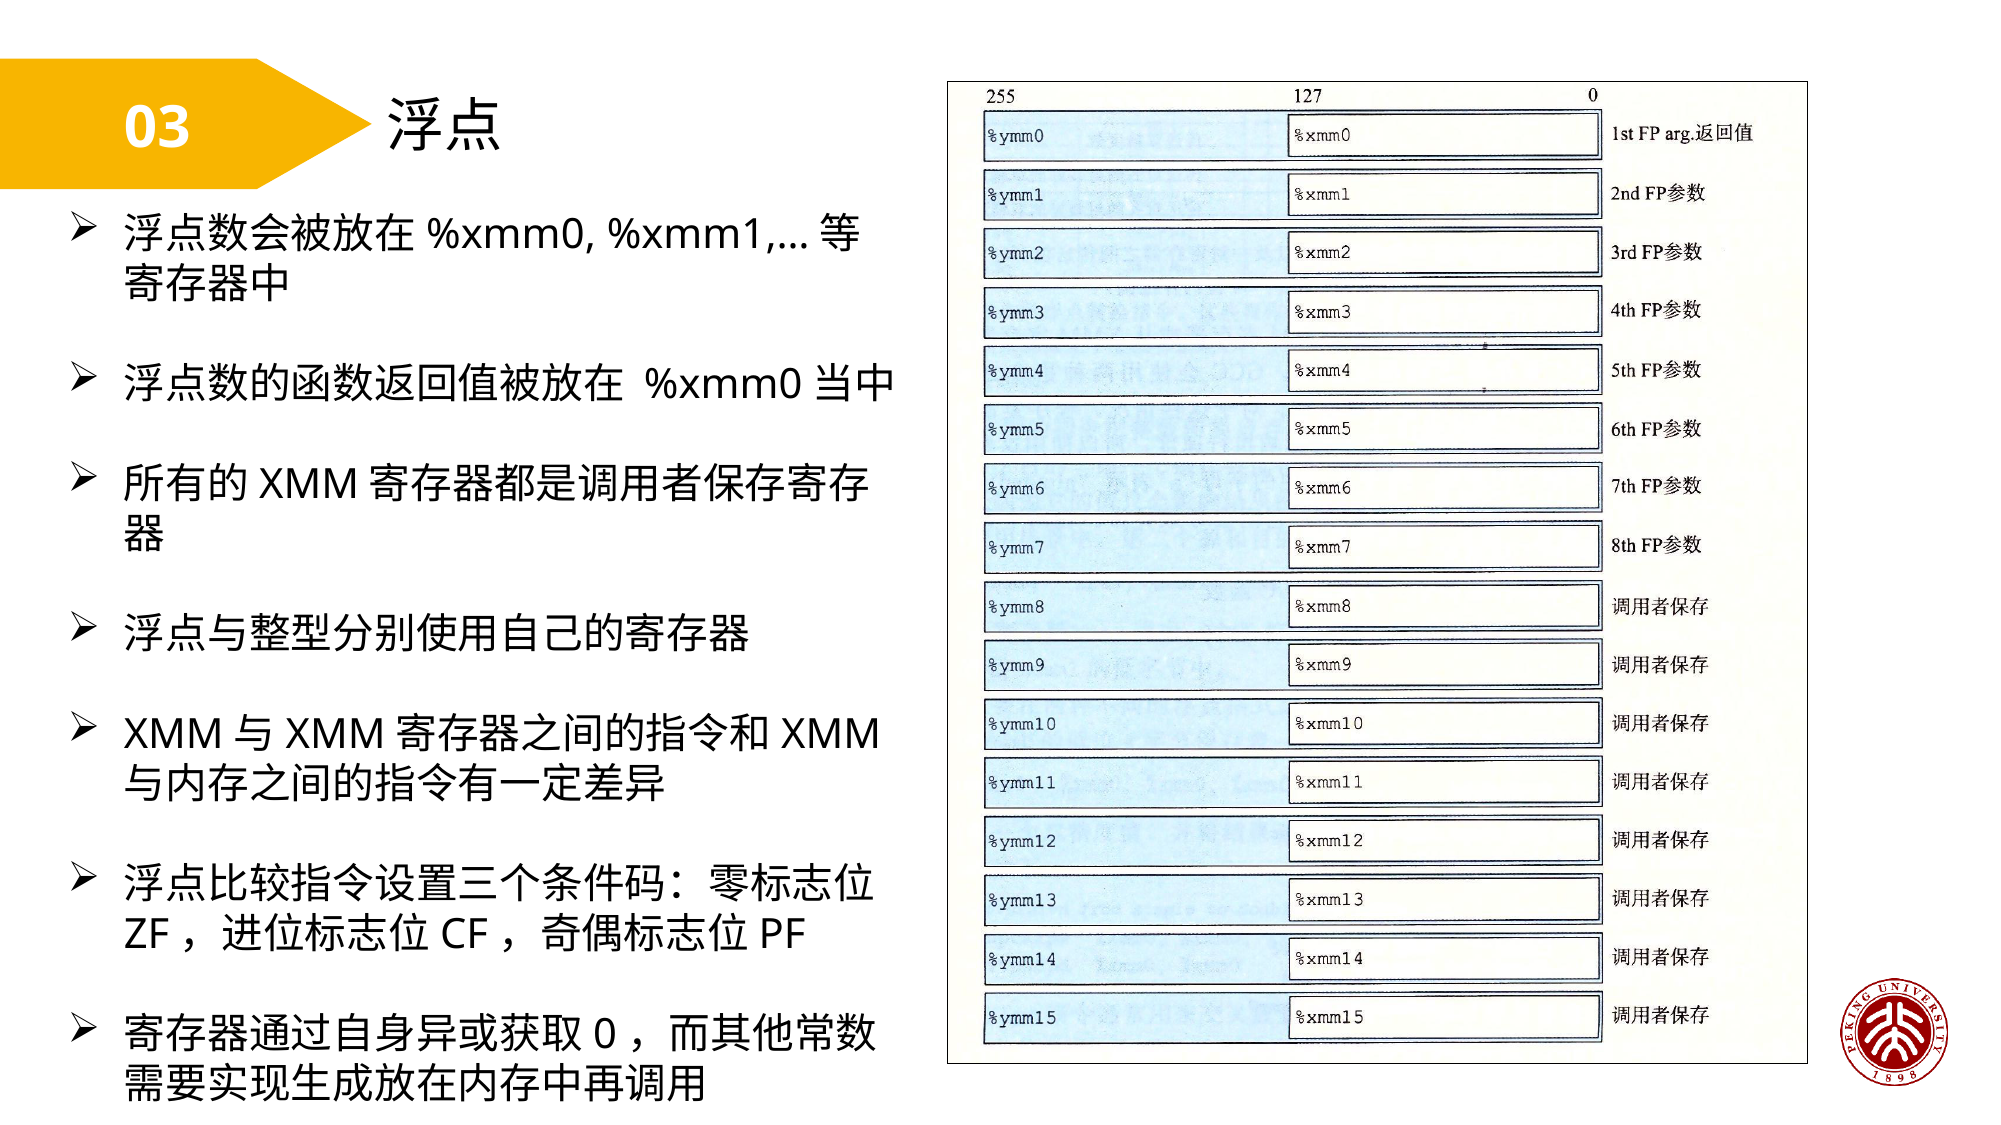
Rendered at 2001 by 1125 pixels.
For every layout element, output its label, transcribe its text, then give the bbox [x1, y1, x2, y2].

picture [947, 80, 1808, 1064]
picture [1840, 978, 1948, 1086]
text_box 浮点数会被放在%xmm0, %xmm1,…等寄存器中 浮点数的函数返回值被放在 %xmm0当中 所有的XMM寄存器都是调用者保存寄存器 浮点与整型分别使用自己的寄存器 XMM与XMM寄存器之间的指令和XMM与内存之间的指令有一定差异 浮点比较指令设置三个条件码：零标志位ZF，进位标志位CF，奇偶标志位PF 寄存器通过自身异或获取0，而其他常数需要实现生成放在内存中再调用 [52, 199, 913, 1115]
text_box 浮点 [371, 81, 947, 166]
text_box 03 [0, 57, 371, 191]
